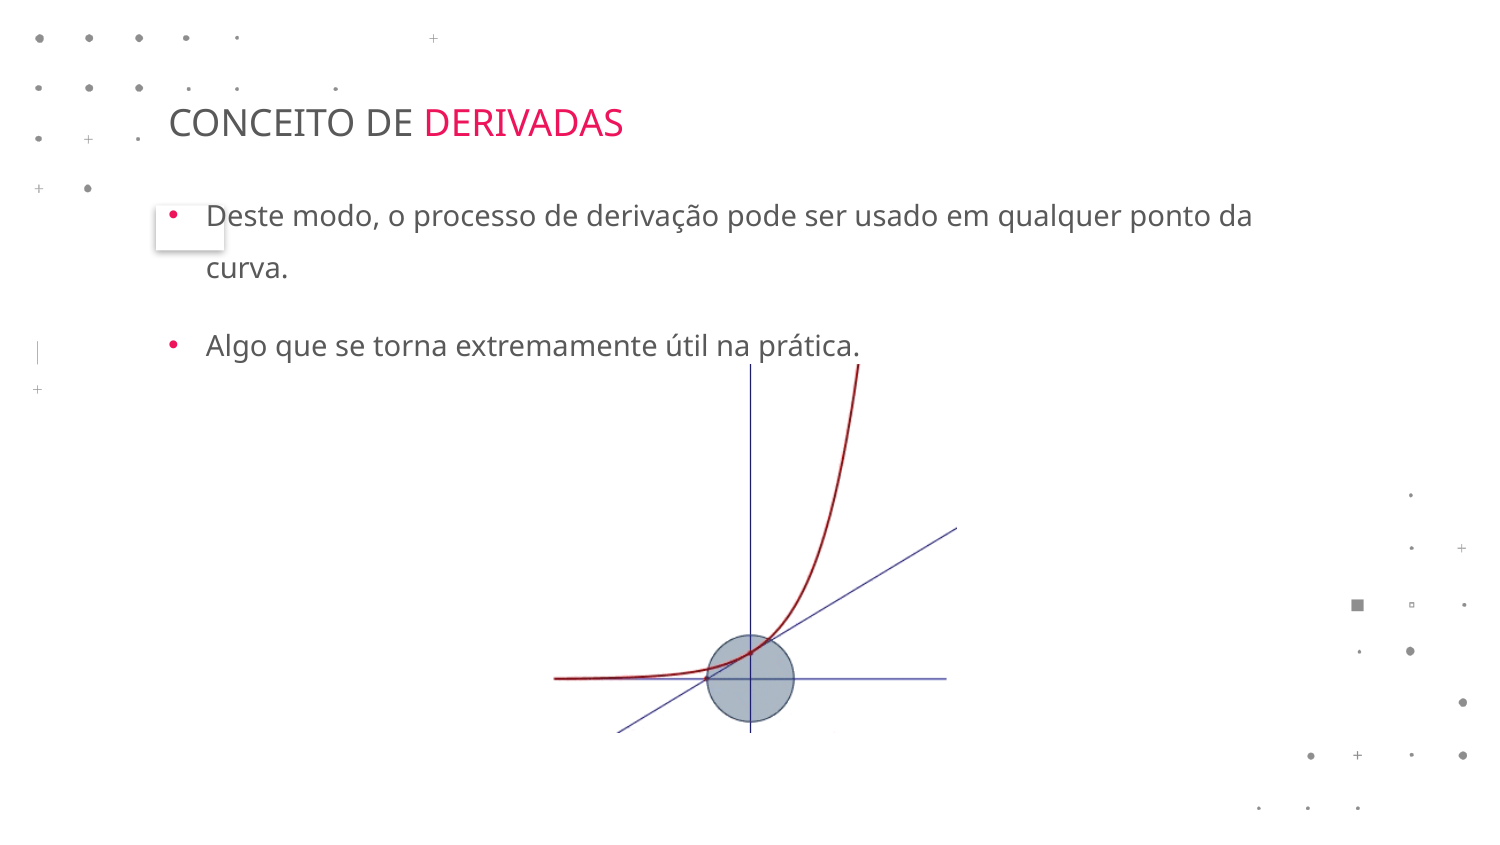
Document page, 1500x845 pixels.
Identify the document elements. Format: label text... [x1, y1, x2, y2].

text_box CONCEITO DE DERIVADAS [153, 91, 1026, 151]
picture [33, 34, 1467, 810]
text_box Deste modo, o processo de derivação pode ser usado em qualquer ponto da curva. Algo que se torna extremamente útil na prática. [153, 172, 1313, 370]
